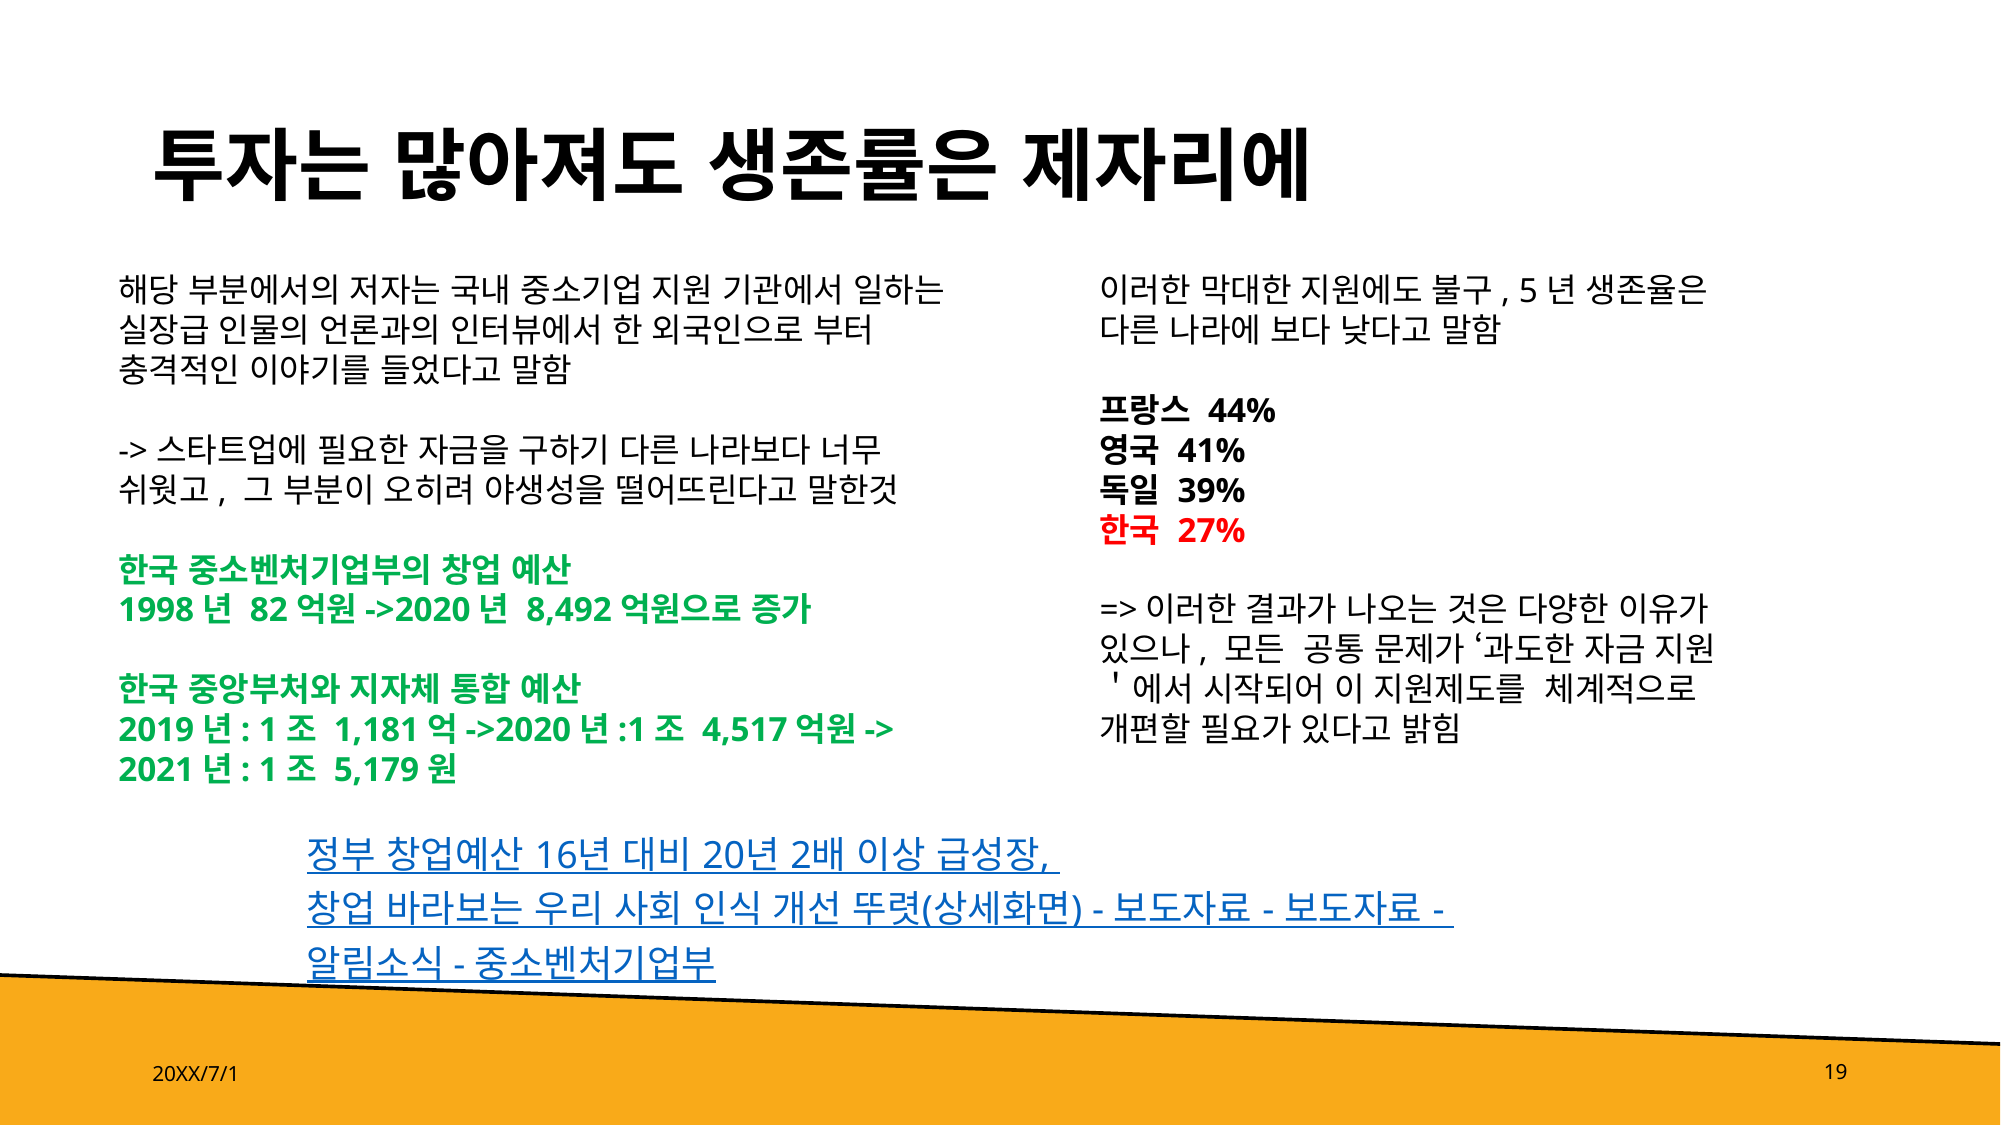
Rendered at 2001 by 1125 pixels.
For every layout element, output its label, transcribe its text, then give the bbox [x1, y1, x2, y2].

text_box 정부 창업예산 16년 대비 20년 2배 이상 급성장, 창업 바라보는 우리 사회 인식 개선 뚜렷(상세화면) - 보도자료 - 보도자료 - 알림소식 - 중소벤처기업부 [292, 823, 1541, 1002]
title 투자는 많아져도 생존률은 제자리에 [137, 59, 1863, 278]
text_box 이러한 막대한 지원에도 불구, 5년 생존율은 다른 나라에 보다 낮다고 말함 프랑스 44% 영국 41% 독일 39% 한국 27% =>이러한 결과가 나오는 것은 다양한 이유가 있으나, 모든 공통 문제가 ‘과도한 자금 지원＇에서 시작되어 이 지원제도를 체계적으로 개편할 필요가 있다고 밝힘 [1084, 261, 1760, 756]
text_box 해당 부분에서의 저자는 국내 중소기업 지원 기관에서 일하는 실장급 인물의 언론과의 인터뷰에서 한 외국인으로 부터 충격적인 이야기를 들었다고 말함 ->스타트업에 필요한 자금을 구하기 다른 나라보다 너무 쉬웟고, 그 부분이 오히려 야생성을 떨어뜨린다고 말한것 한국 중소벤처기업부의 창업 예산 1998년 82억원->2020년 8,492억원으로 증가 한국 중앙부처와 지자체 통합 예산 2019년: 1조 1,181억->2020년:1조 4,517억원-> 2021년: 1조 5,179원 [103, 261, 982, 796]
slide_number 19 [1412, 1042, 1863, 1103]
slide_number 20XX/7/1 [137, 1042, 588, 1103]
